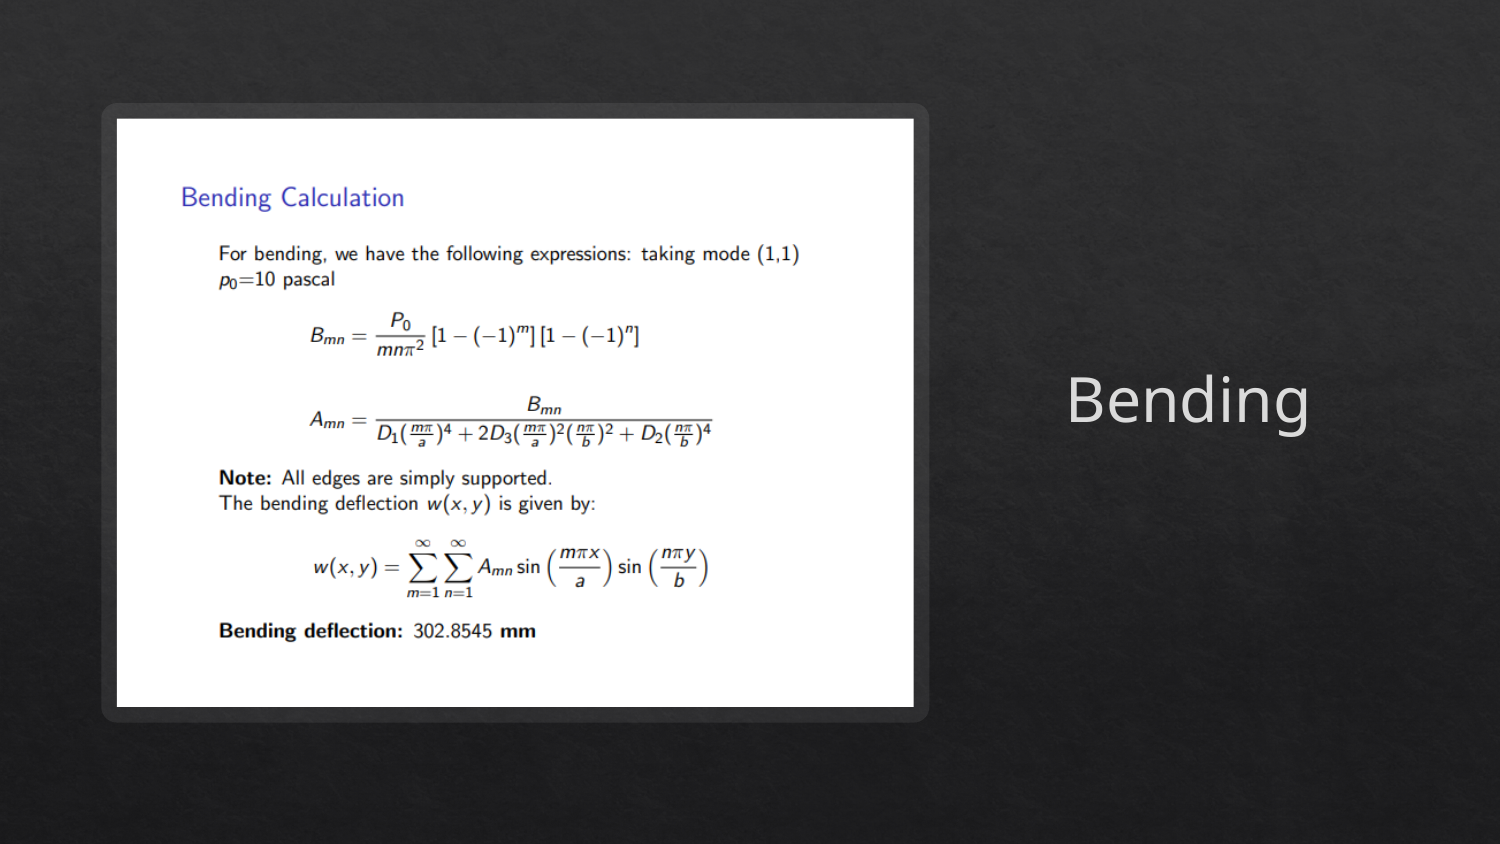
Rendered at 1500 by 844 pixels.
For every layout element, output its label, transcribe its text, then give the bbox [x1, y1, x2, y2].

text_box [116, 117, 915, 708]
text_box Bending [995, 118, 1382, 443]
picture [169, 176, 855, 649]
